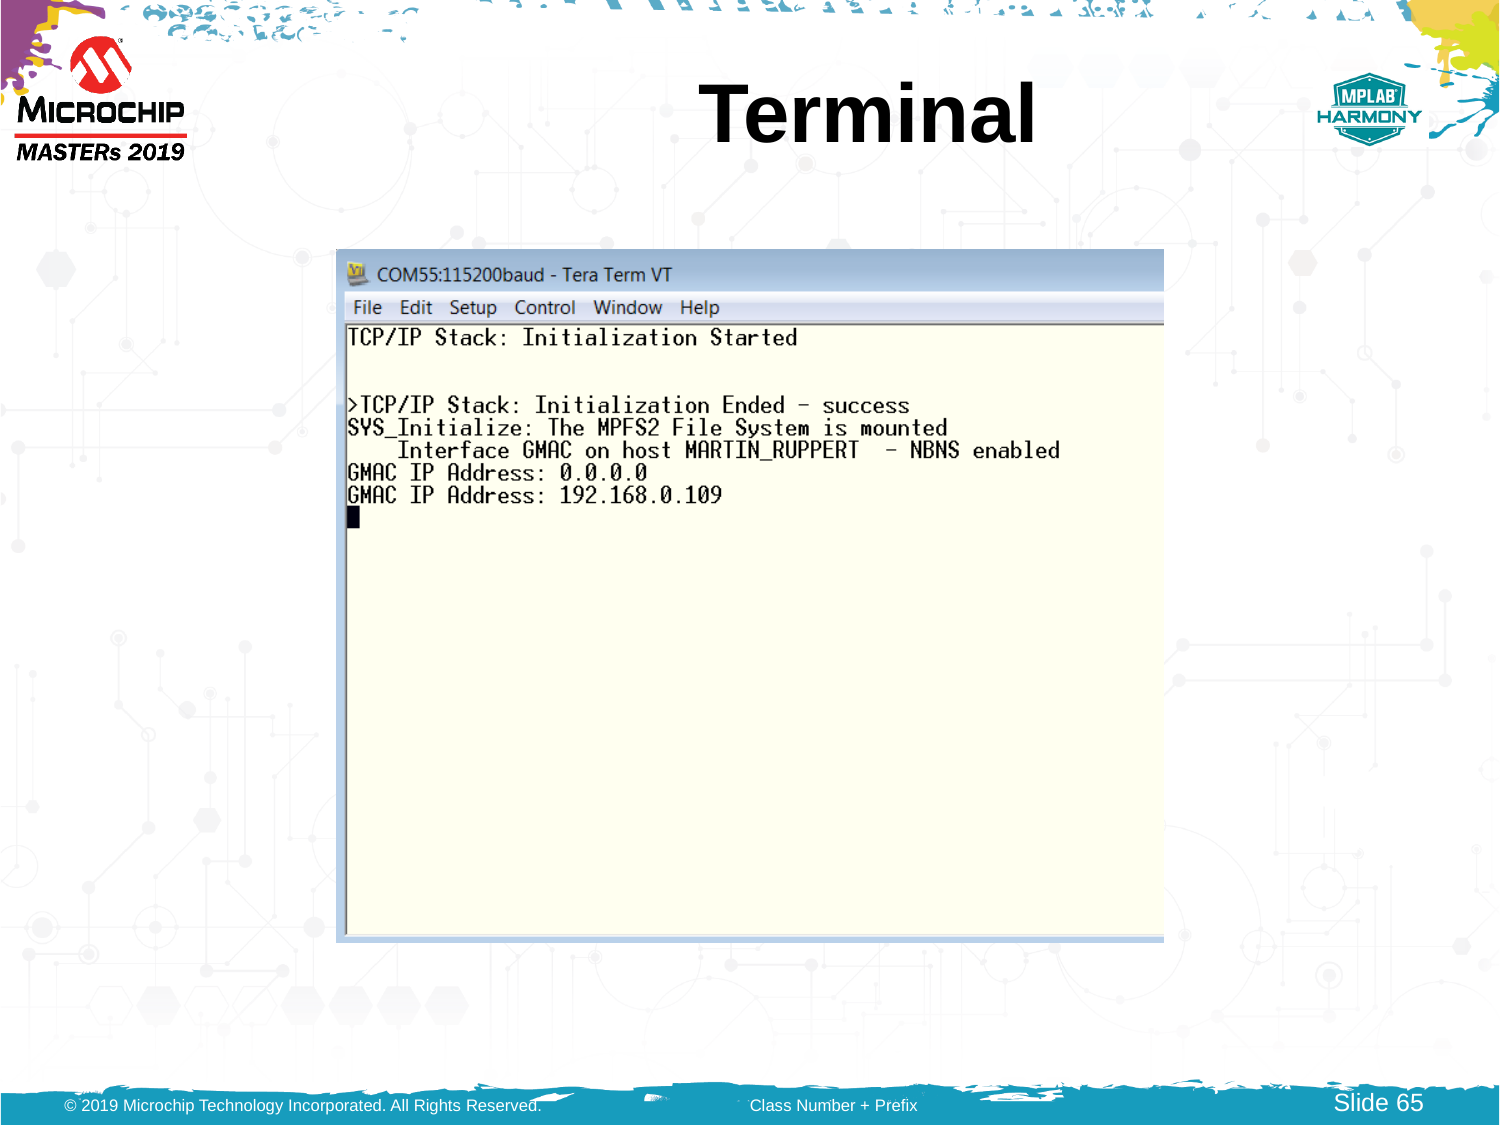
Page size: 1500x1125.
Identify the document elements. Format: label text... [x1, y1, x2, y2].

title Terminal [312, 37, 1426, 181]
picture [0, 0, 1500, 1125]
